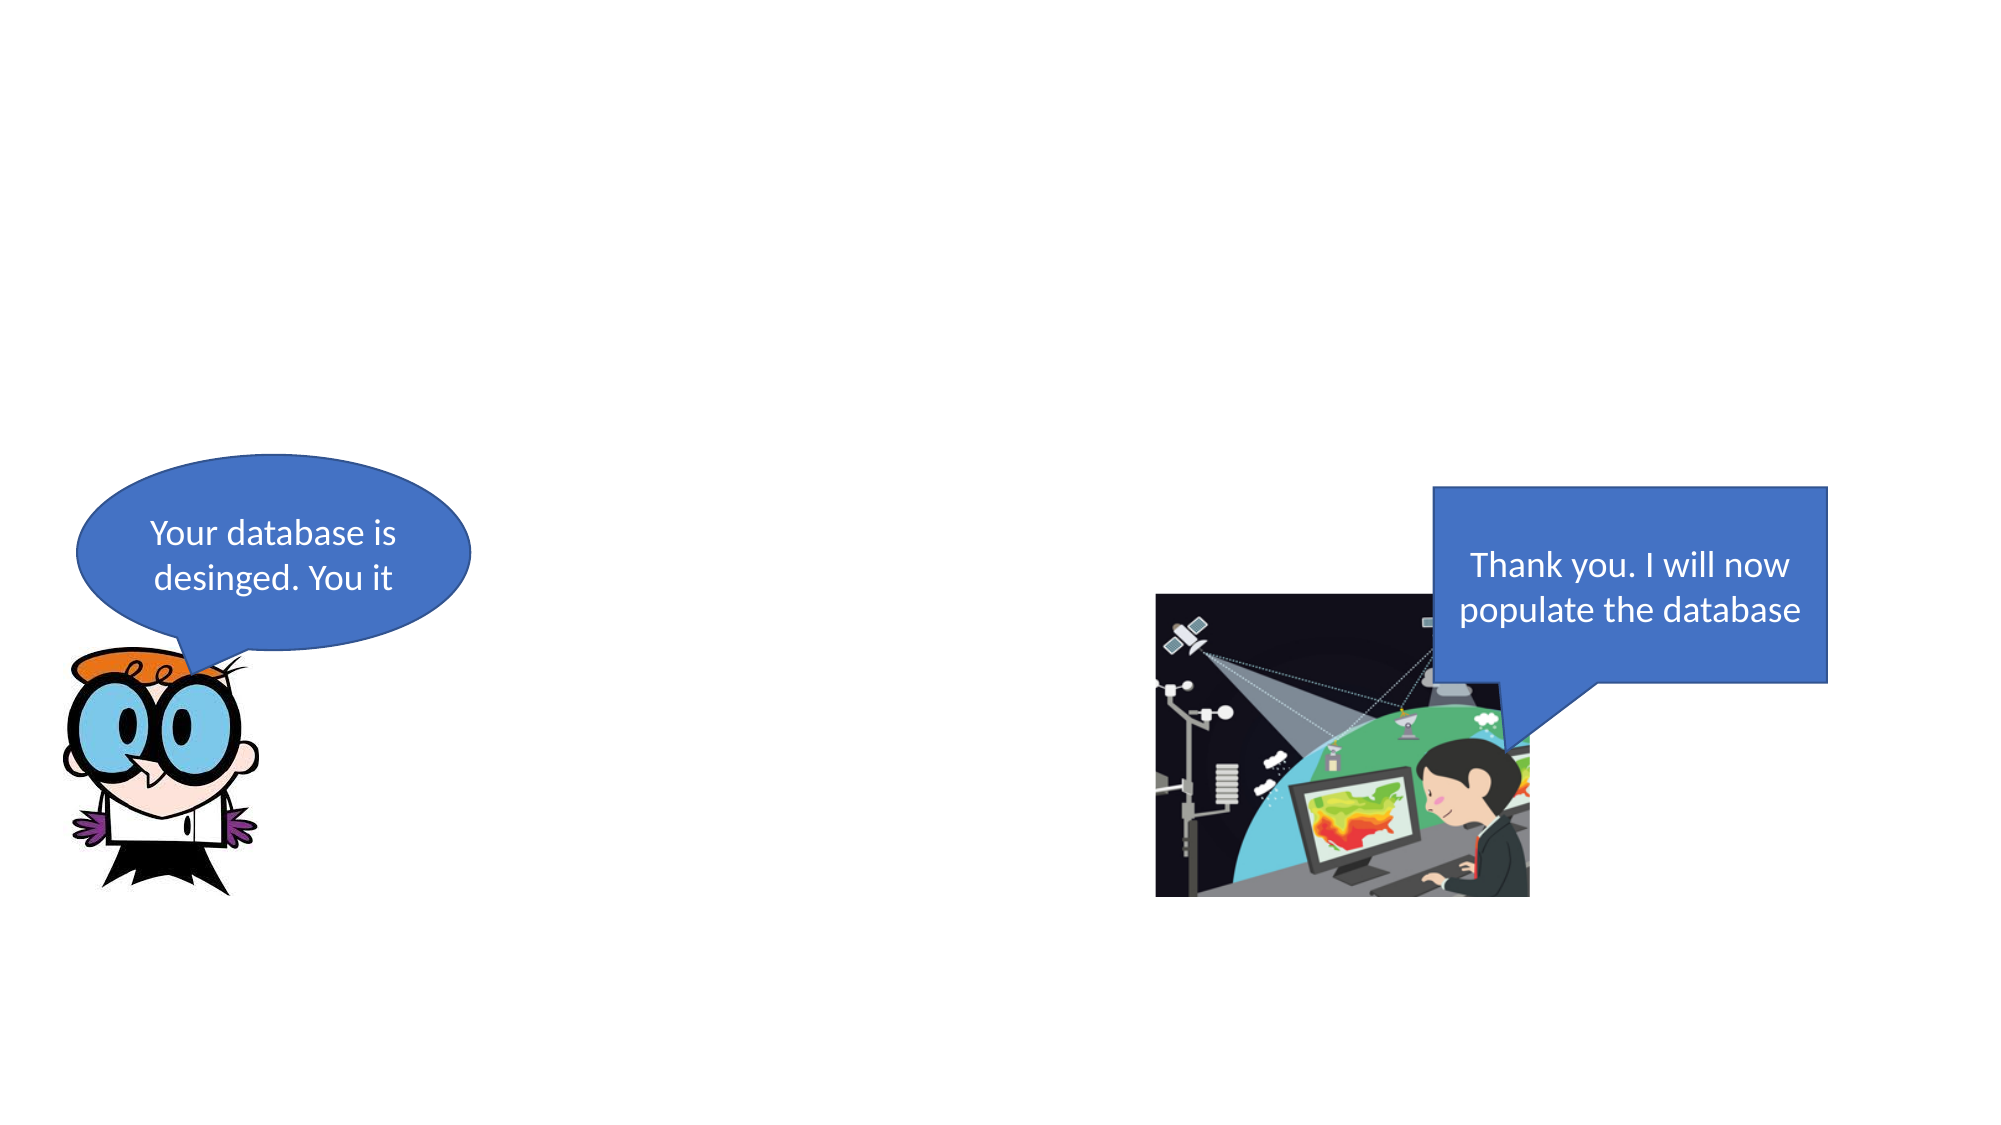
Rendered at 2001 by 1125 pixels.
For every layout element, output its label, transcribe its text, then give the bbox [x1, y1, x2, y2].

picture [63, 647, 259, 897]
picture [1155, 589, 1537, 897]
text_box Your database is desinged. You it [76, 453, 472, 652]
text_box Thank you. I will now populate the database [1432, 486, 1828, 731]
